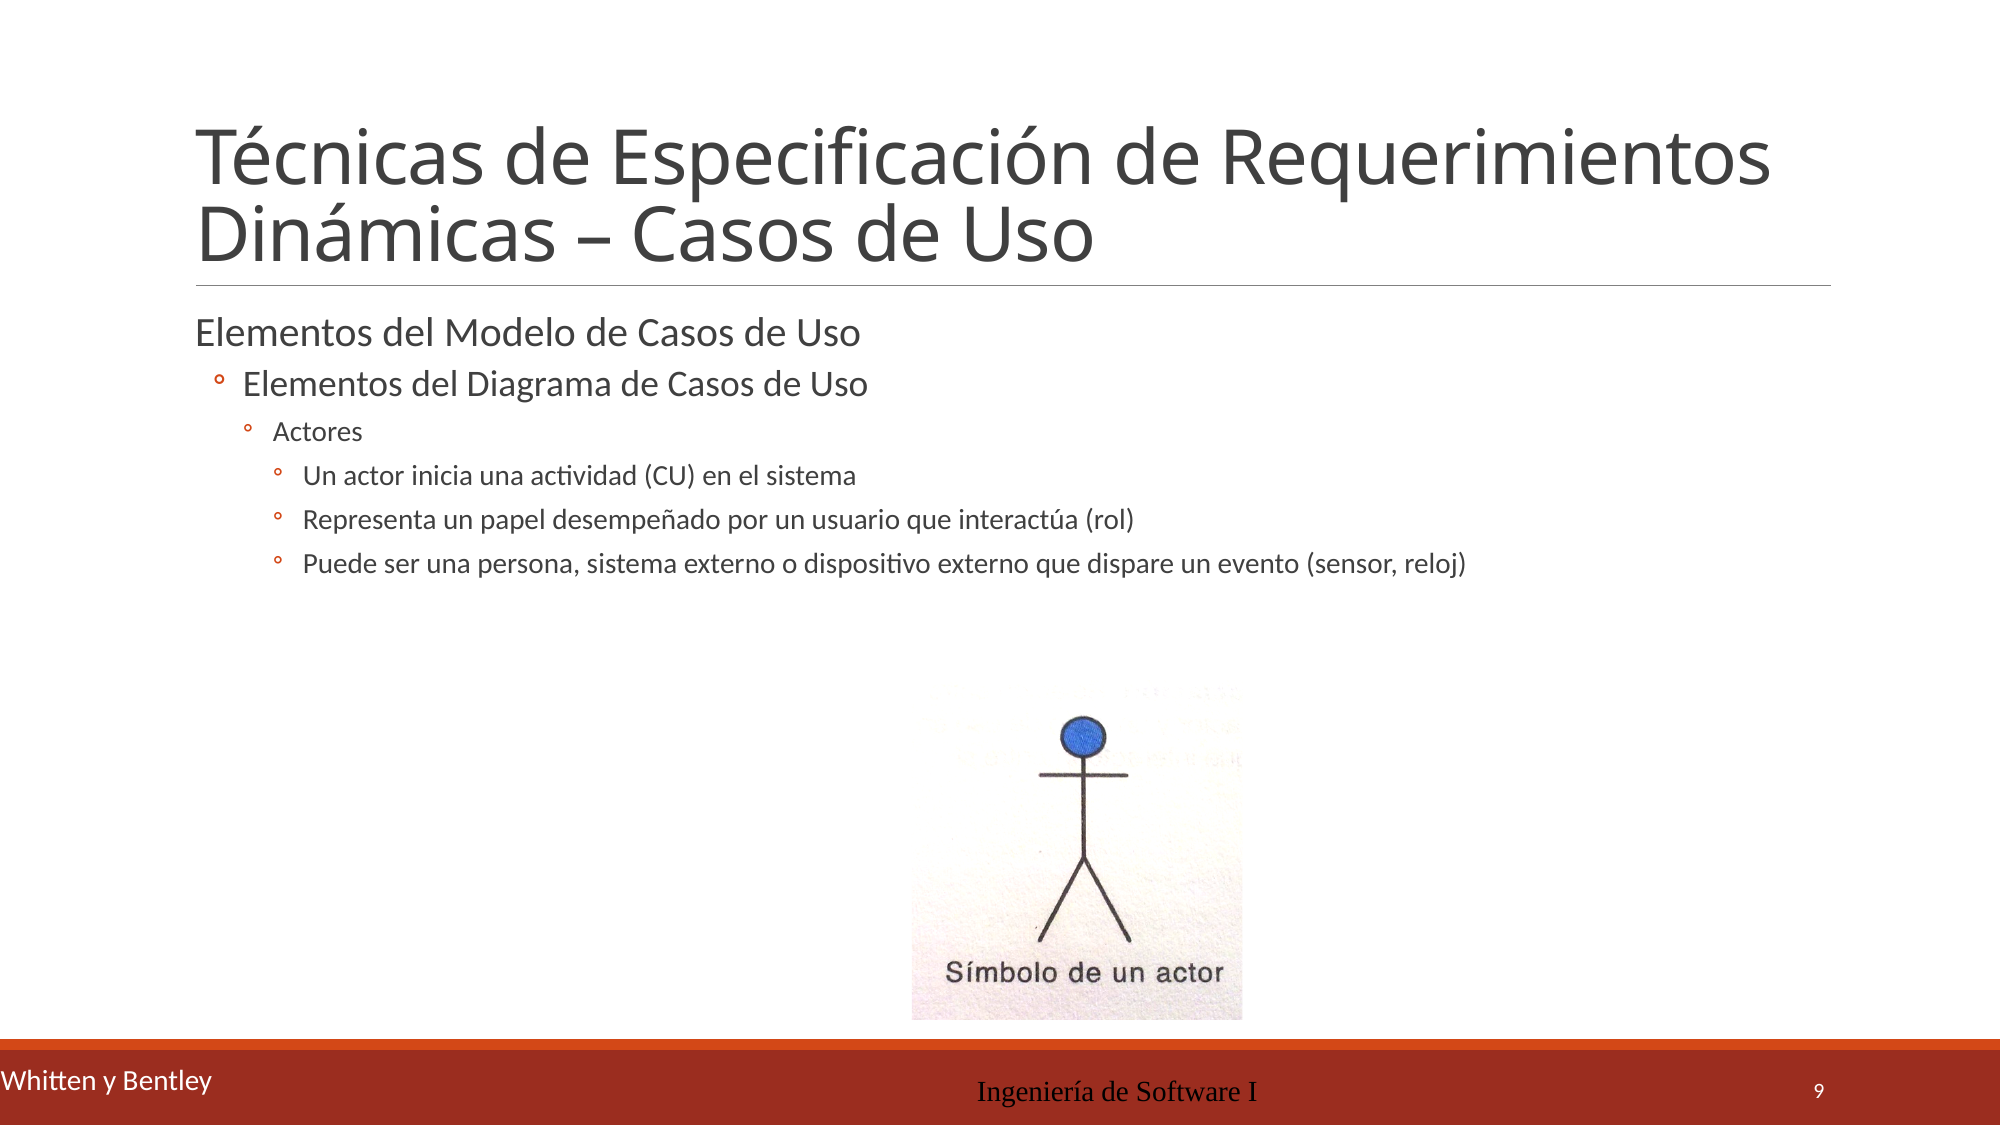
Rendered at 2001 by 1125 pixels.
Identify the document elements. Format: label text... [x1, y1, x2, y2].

list Whitten y Bentley [0, 1058, 689, 1117]
footer Ingeniería de Software I [695, 1059, 1547, 1120]
picture [911, 679, 1243, 1020]
list Elementos del Modelo de Casos de Uso Elementos del Diagrama de Casos de Uso Actores Un actor inicia una actividad (CU) en el sistema Representa un papel desempeñado por un usuario que interactúa (rol) Puede ser una persona, sistema externo o dispositivo externo que dispare un evento (sensor, reloj) [179, 302, 1830, 963]
slide_number 9 [1624, 1059, 1840, 1120]
title Técnicas de Especificación de Requerimientos Dinámicas – Casos de Uso [180, 47, 1830, 285]
